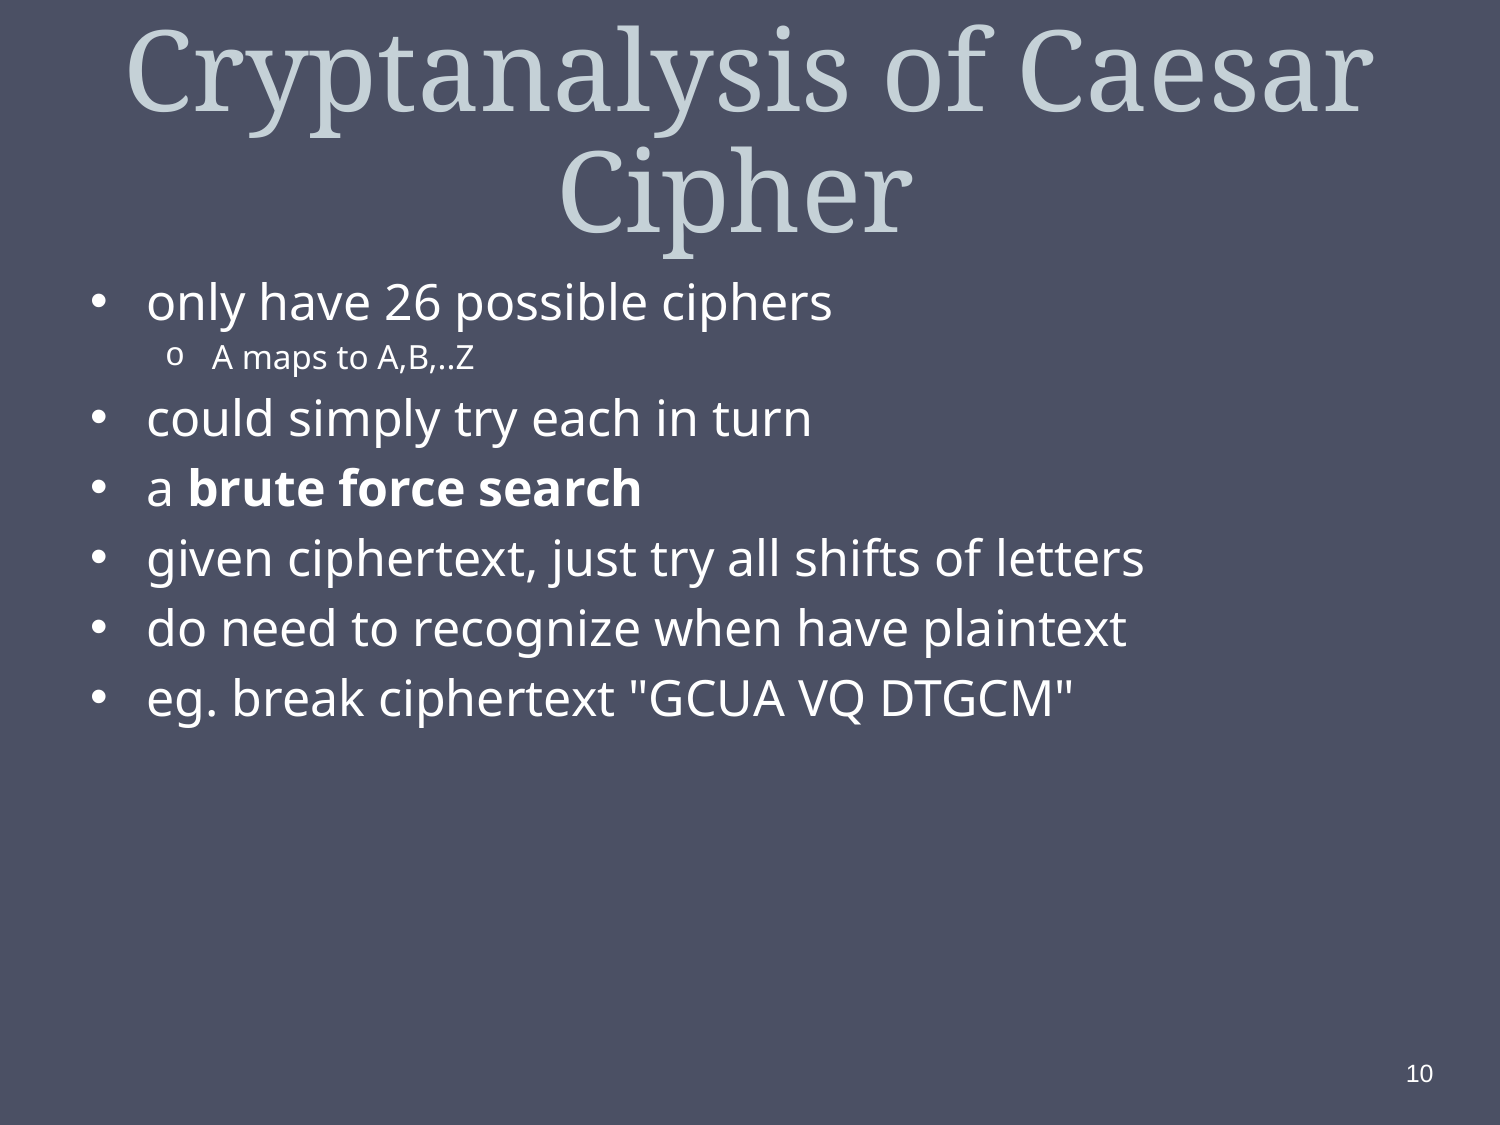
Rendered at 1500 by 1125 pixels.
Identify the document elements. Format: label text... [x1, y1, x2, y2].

slide_number 10 [1401, 1042, 1494, 1103]
list only have 26 possible ciphers A maps to A,B,..Z could simply try each in turn a brute force search given ciphertext, just try all shifts of letters do need to recognize when have plaintext eg. break ciphertext "GCUA VQ DTGCM" [75, 262, 1425, 1005]
title Cryptanalysis of Caesar Cipher [75, 0, 1425, 262]
